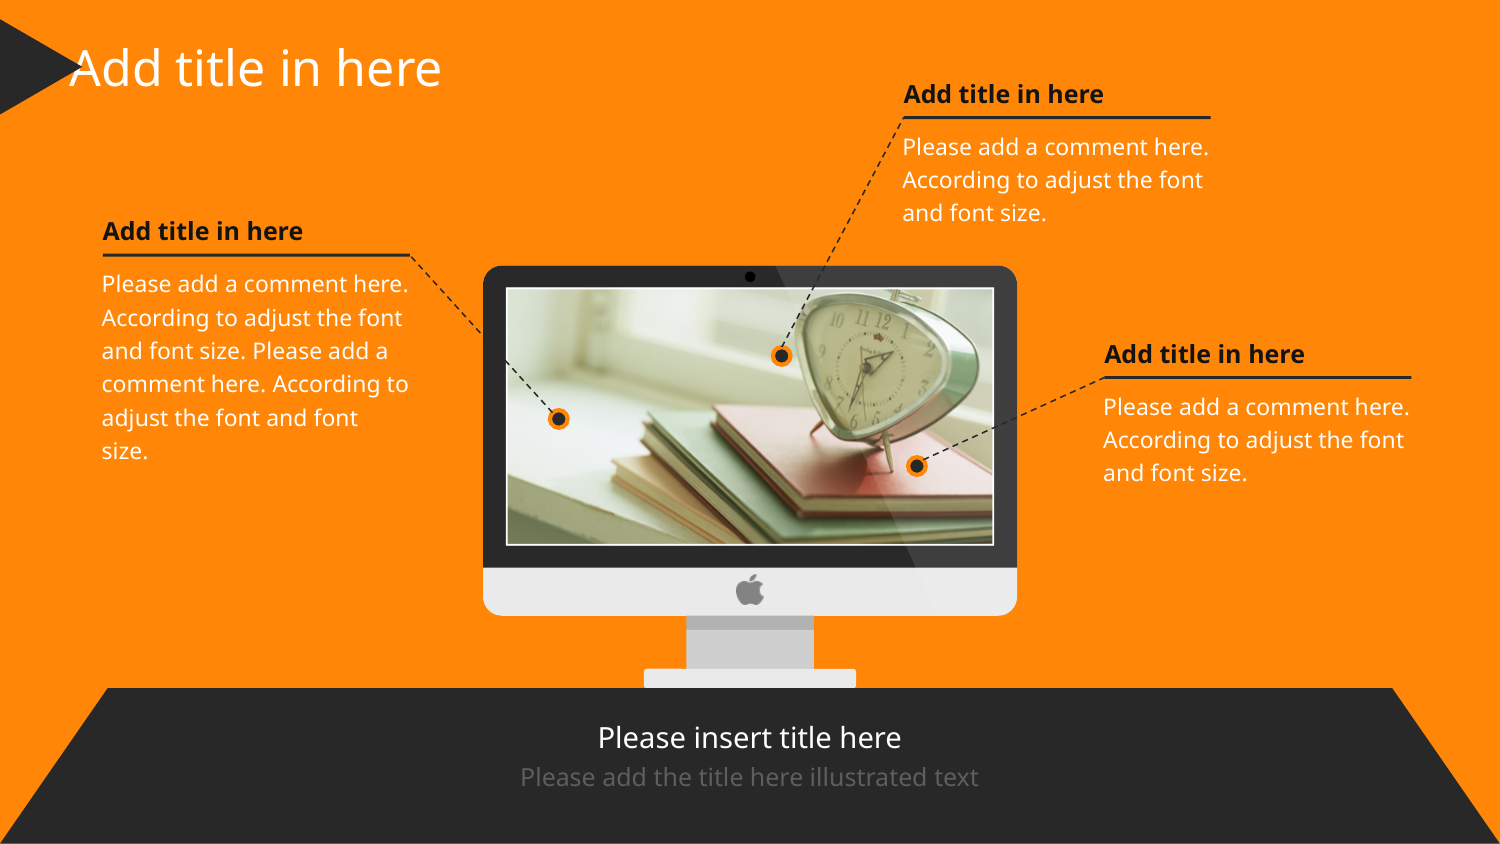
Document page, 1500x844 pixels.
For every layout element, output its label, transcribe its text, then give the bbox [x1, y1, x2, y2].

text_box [409, 255, 553, 413]
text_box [1103, 330, 1412, 493]
text_box [0, 19, 83, 115]
text_box [0, 0, 1500, 688]
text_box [781, 117, 904, 348]
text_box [0, 688, 1500, 844]
text_box Add title in here [54, 29, 459, 104]
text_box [101, 208, 410, 506]
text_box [923, 377, 1105, 460]
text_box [482, 265, 1018, 688]
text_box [902, 70, 1211, 233]
